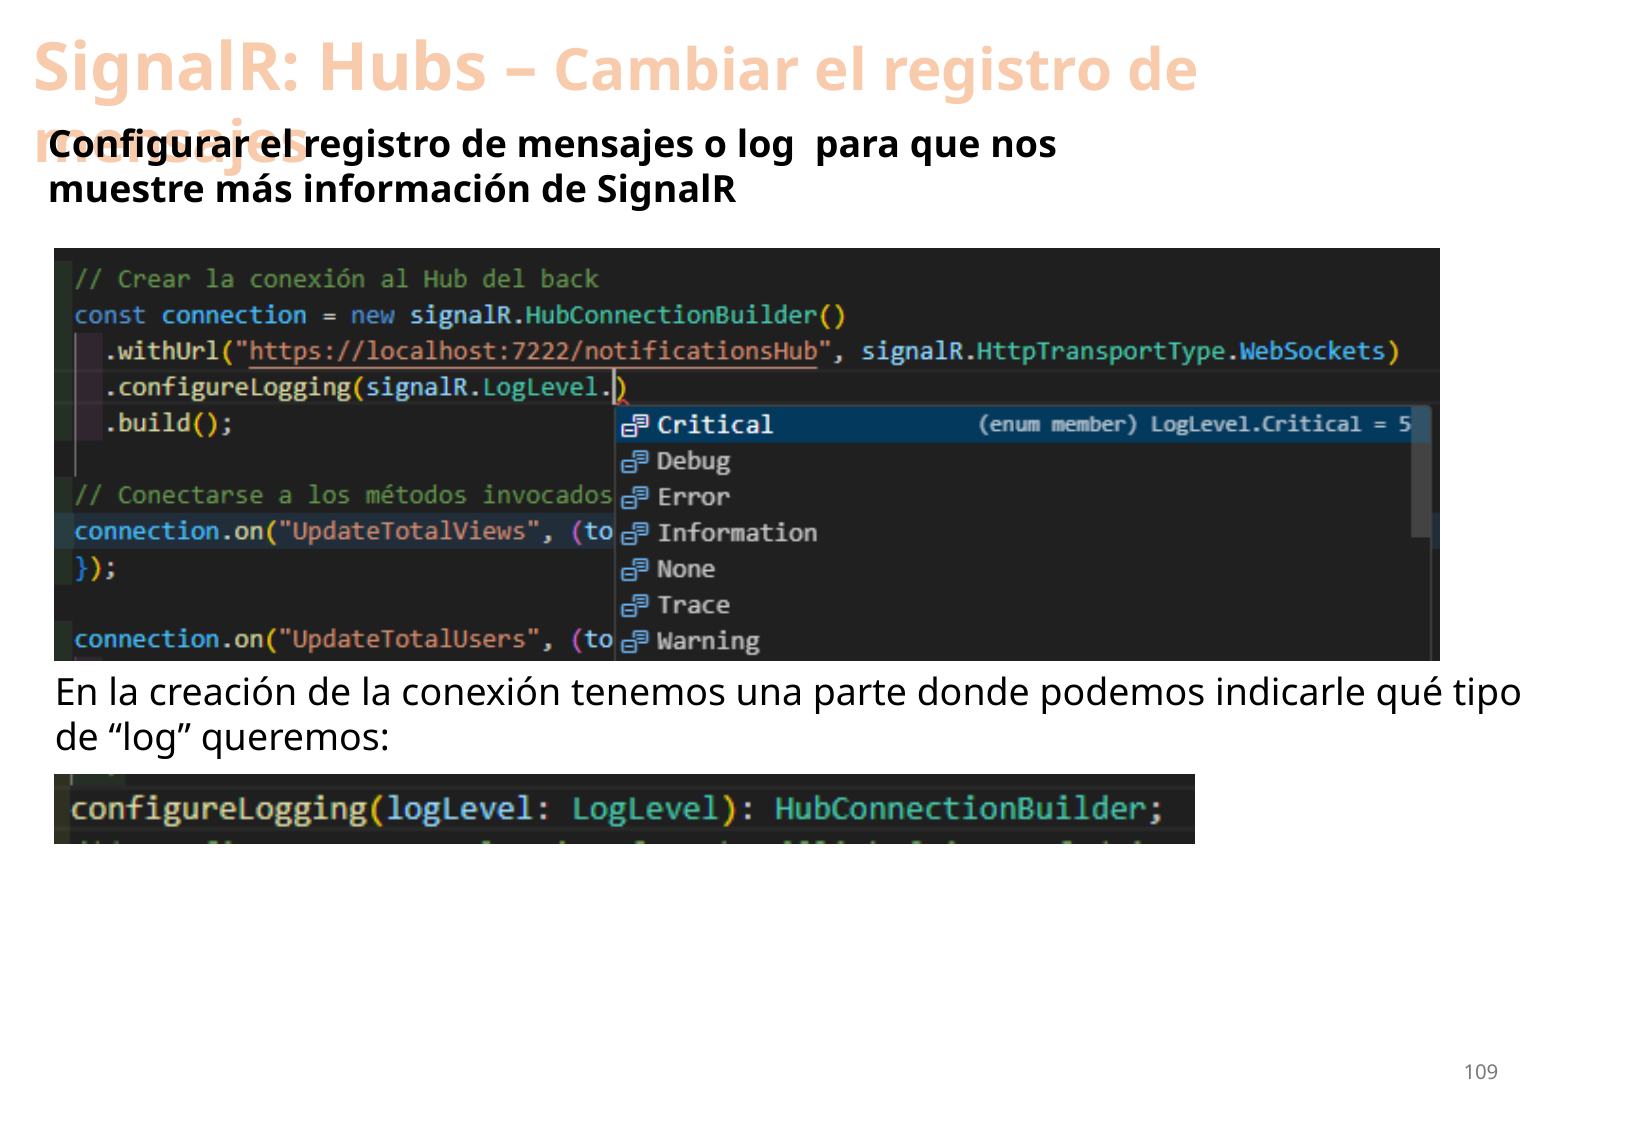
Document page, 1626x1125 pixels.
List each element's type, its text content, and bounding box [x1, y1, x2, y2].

text_box Configurar el registro de mensajes o log para que nos muestre más información de SignalR [33, 112, 1237, 218]
text_box SignalR: Hubs – Cambiar el registro de mensajes [19, 16, 1350, 182]
slide_number 109 [1147, 1042, 1514, 1103]
picture [53, 247, 1441, 662]
text_box En la creación de la conexión tenemos una parte donde podemos indicarle qué tipo de “log” queremos: [40, 660, 1557, 766]
picture [53, 773, 1195, 845]
